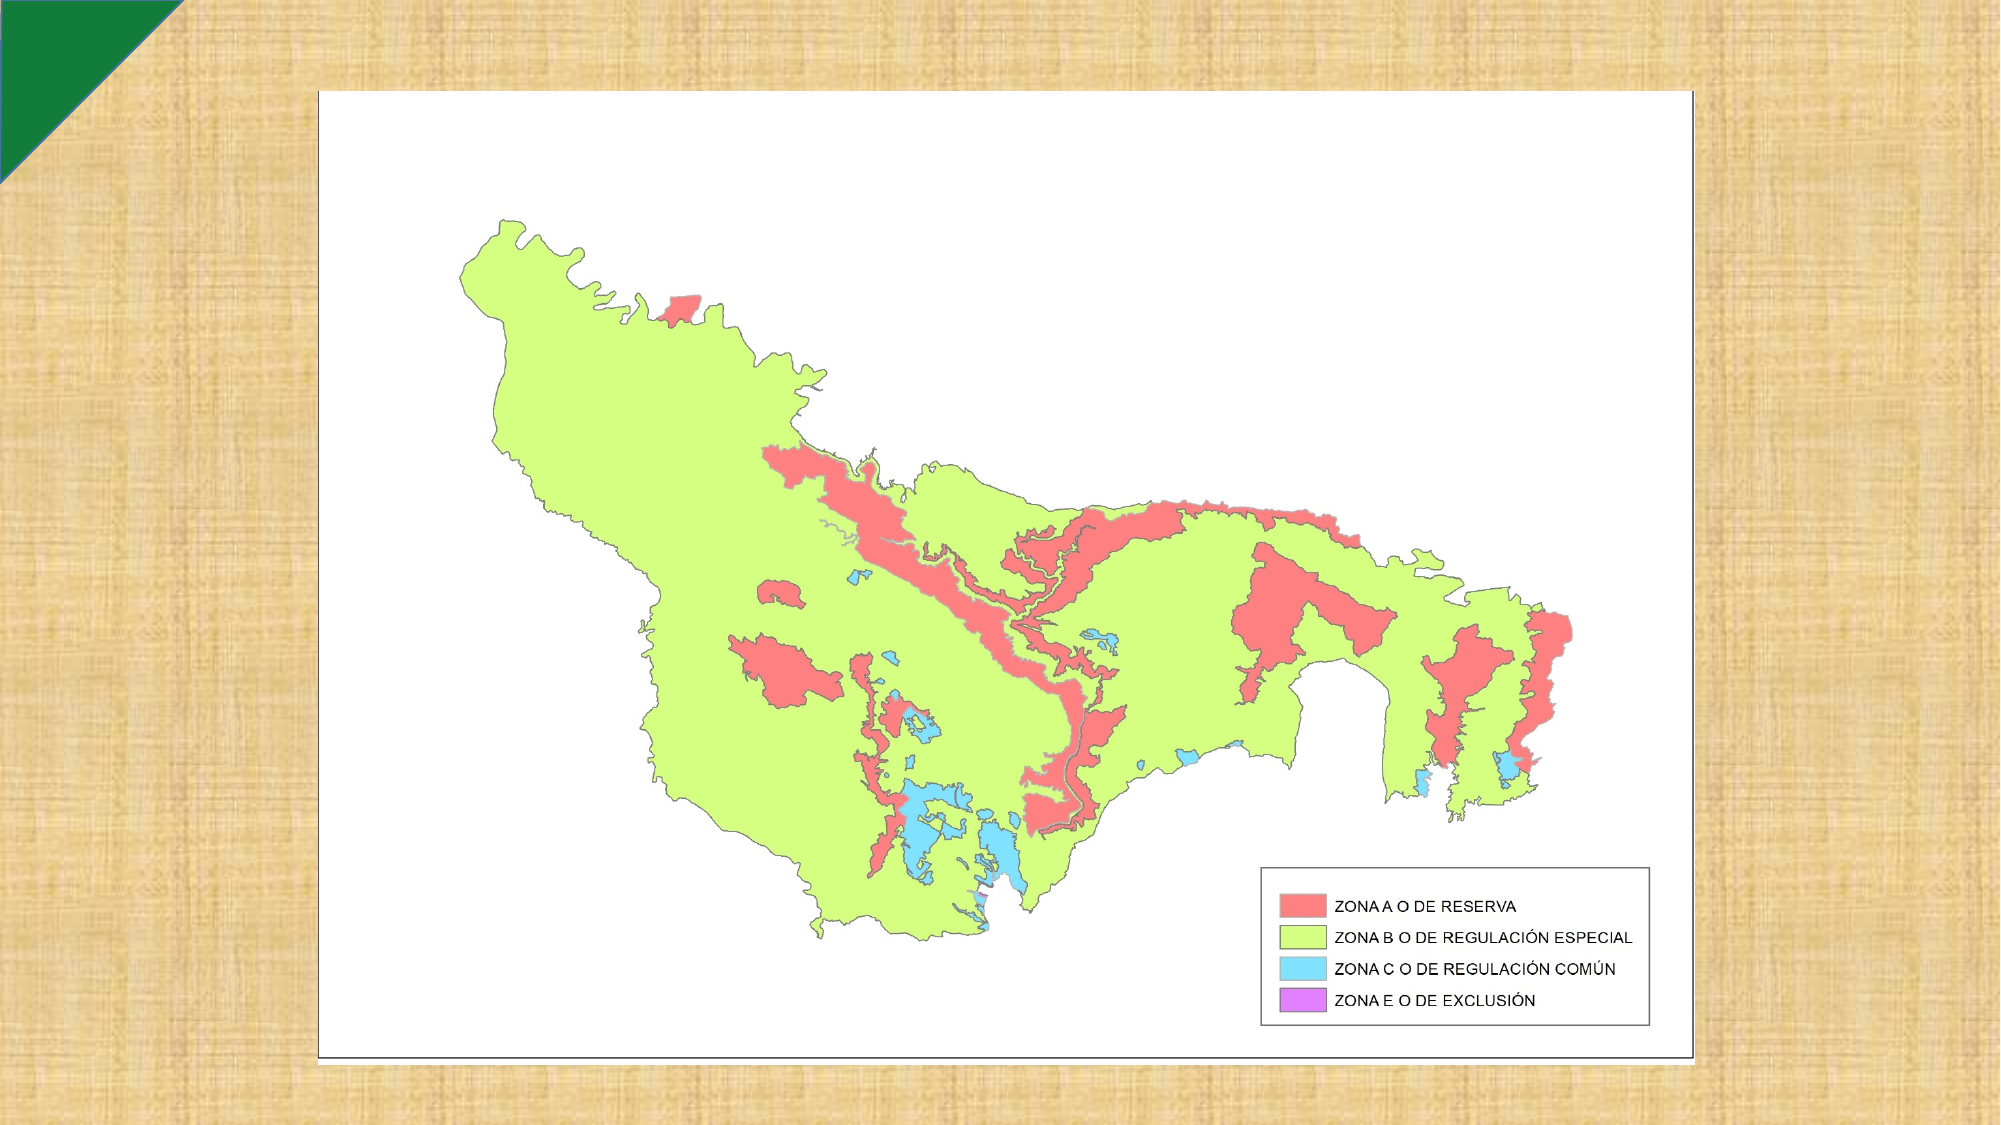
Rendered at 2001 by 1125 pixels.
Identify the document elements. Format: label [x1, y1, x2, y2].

picture [0, 0, 2001, 1125]
list [318, 91, 1695, 1065]
text_box [0, 0, 184, 184]
